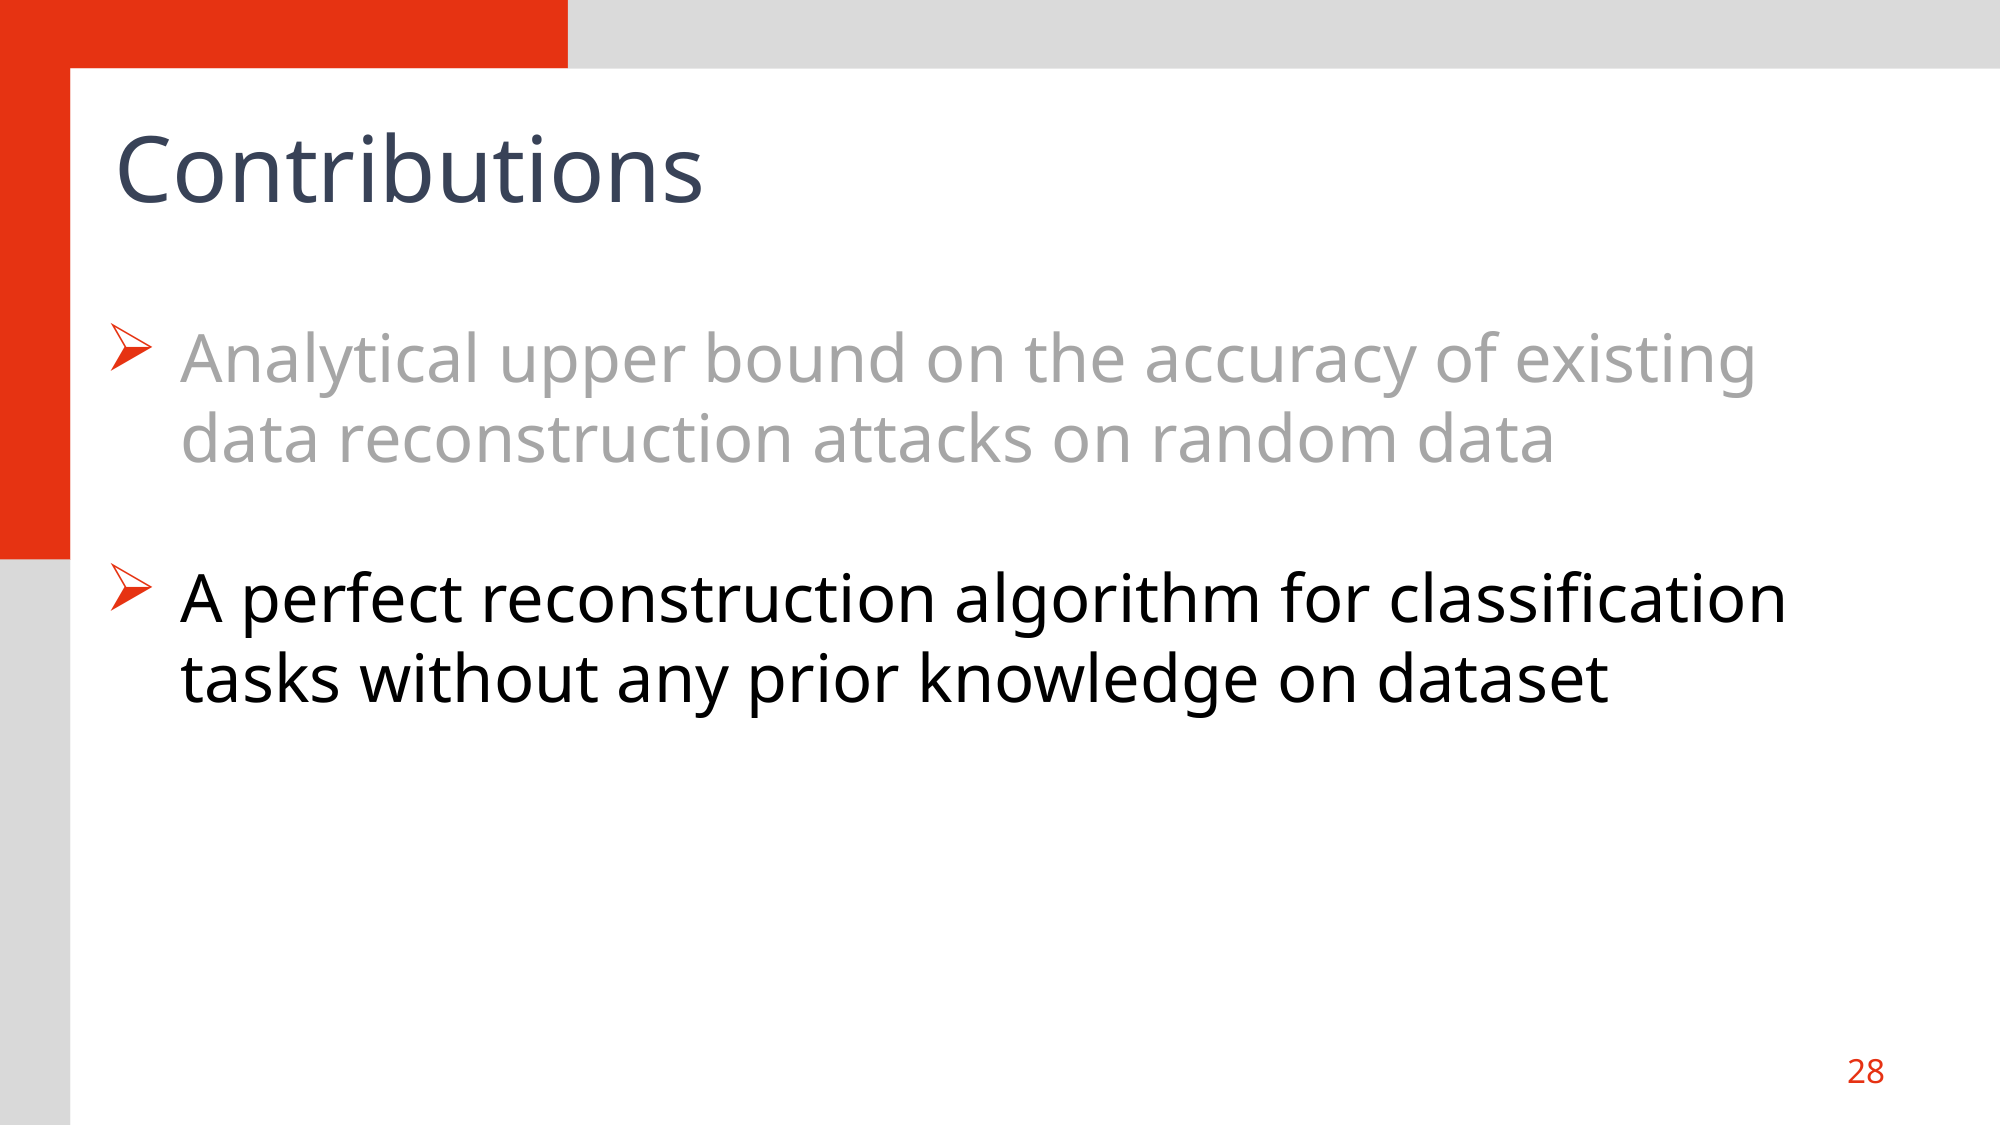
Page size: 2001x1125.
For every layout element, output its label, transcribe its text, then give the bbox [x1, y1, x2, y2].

text_box Analytical upper bound on the accuracy of existing data reconstruction attacks on random data A perfect reconstruction algorithm for classification tasks without any prior knowledge on dataset [16, 308, 1920, 723]
slide_number 28 [1433, 1042, 1900, 1103]
title Contributions [99, 72, 1900, 261]
